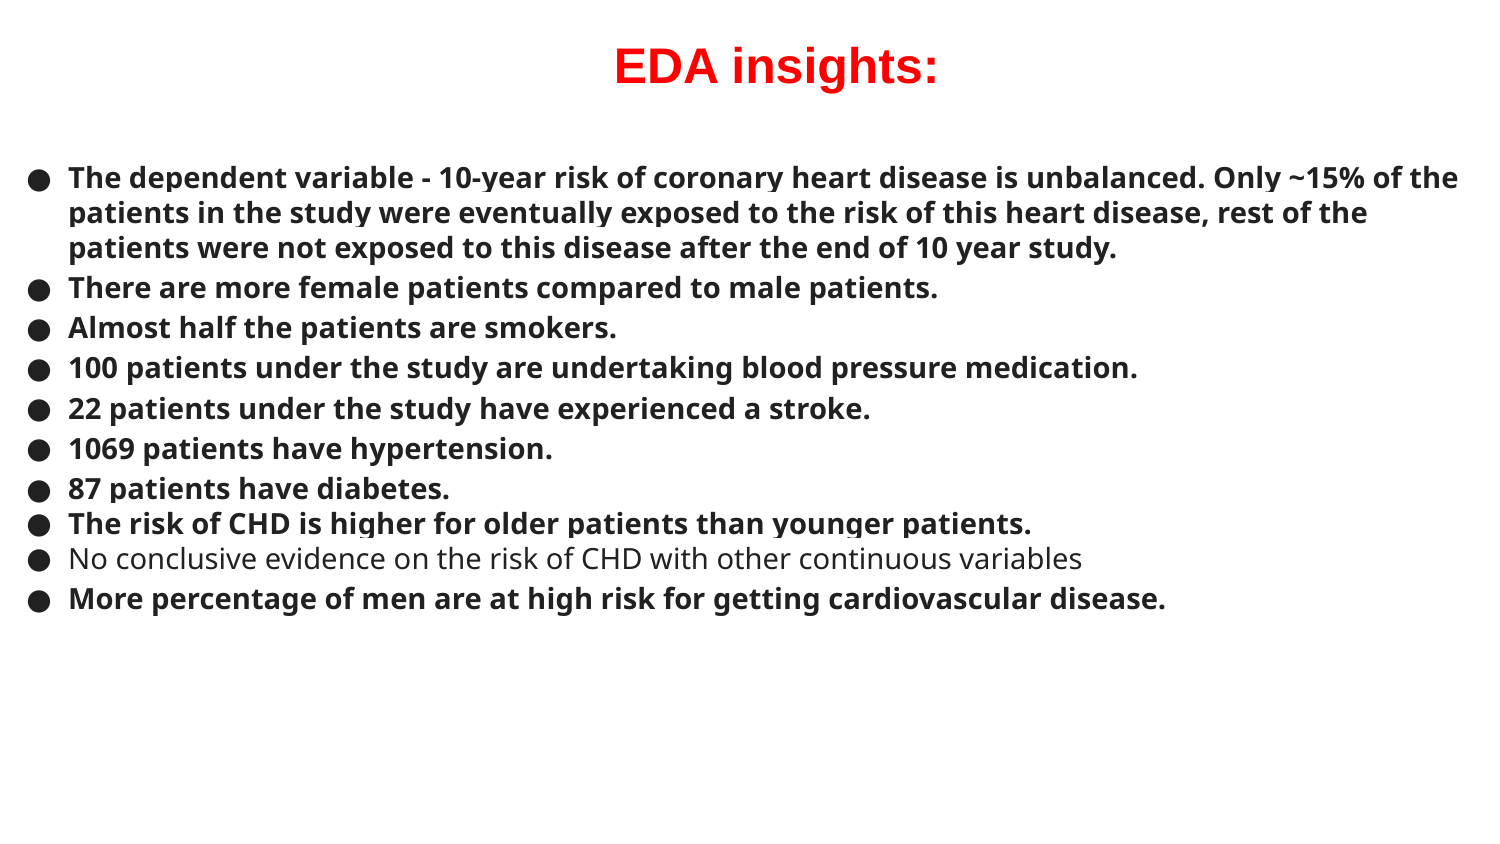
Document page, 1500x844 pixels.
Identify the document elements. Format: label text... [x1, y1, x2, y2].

text_box EDA insights: The dependent variable - 10-year risk of coronary heart disease is unbalanced. Only ~15% of the patients in the study were eventually exposed to the risk of this heart disease, rest of the patients were not exposed to this disease after the end of 10 year study. There are more female patients compared to male patients. Almost half the patients are smokers. 100 patients under the study are undertaking blood pressure medication. 22 patients under the study have experienced a stroke. 1069 patients have hypertension. 87 patients have diabetes. The risk of CHD is higher for older patients than younger patients. No conclusive evidence on the risk of CHD with other continuous variables More percentage of men are at high risk for getting cardiovascular disease. [11, 0, 1485, 669]
